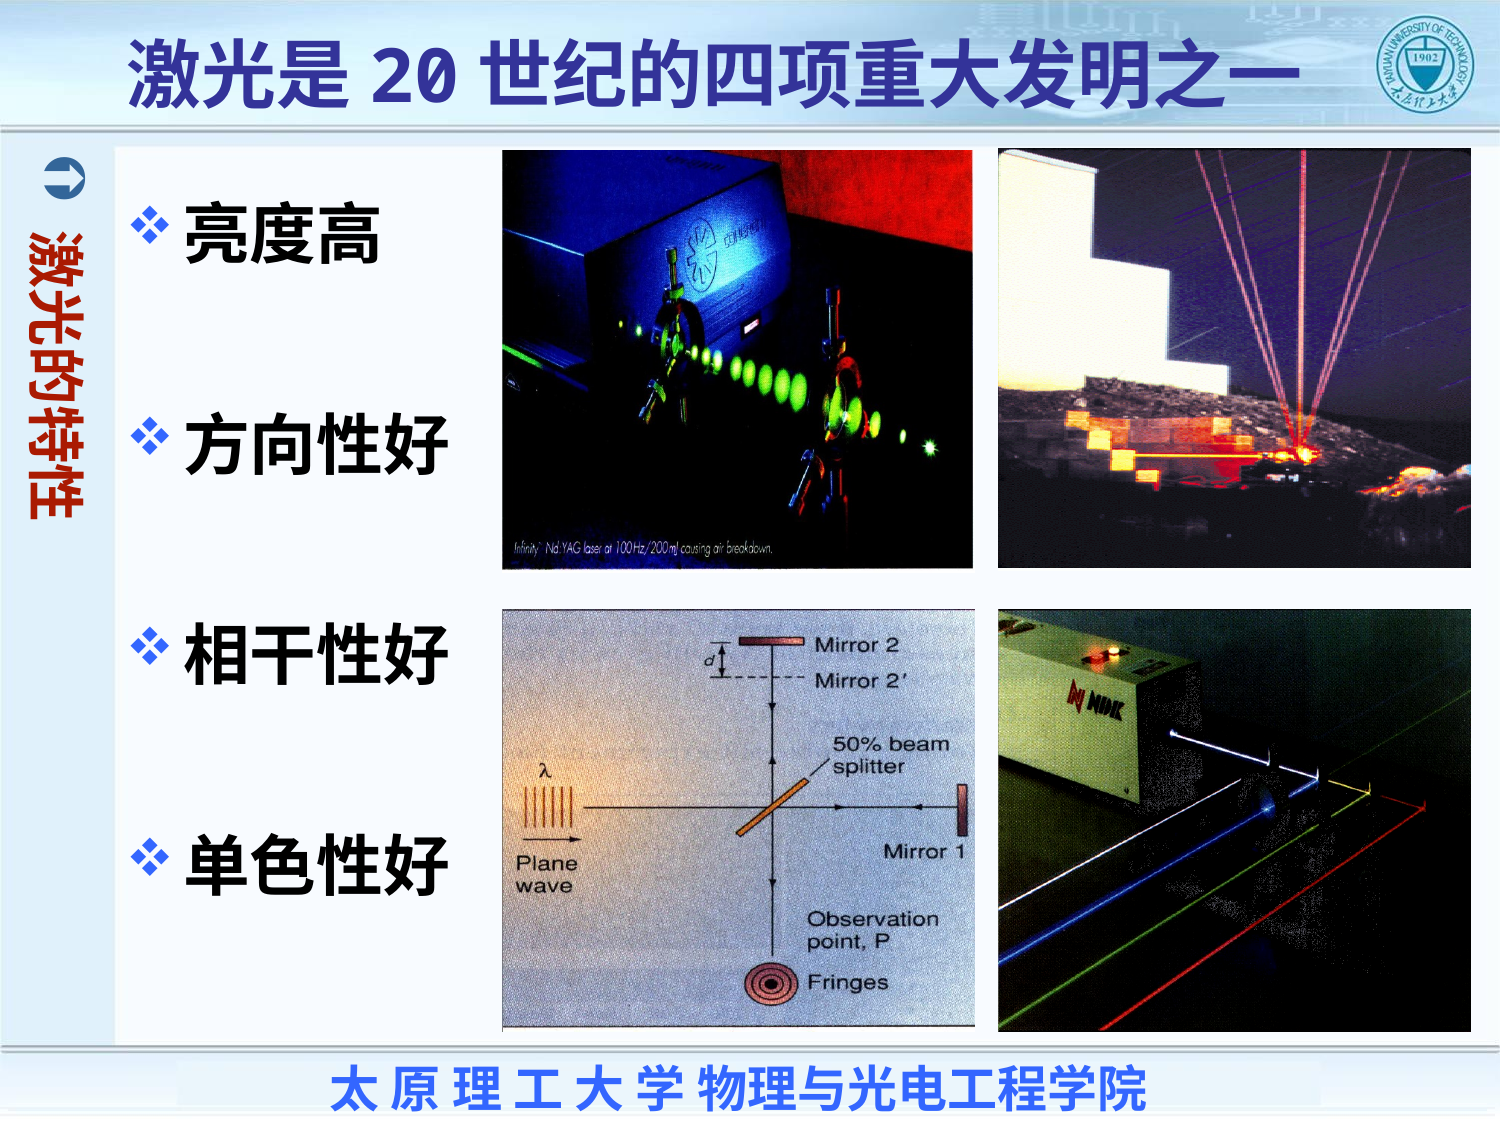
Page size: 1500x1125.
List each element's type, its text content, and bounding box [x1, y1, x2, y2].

picture [0, 0, 1500, 1123]
text_box 亮度高 方向性好 相干性好 单色性好 [112, 172, 1463, 904]
text_box 激光的特性 [0, 137, 101, 990]
text_box 激光是20世纪的四项重大发明之一 [53, 20, 1376, 125]
